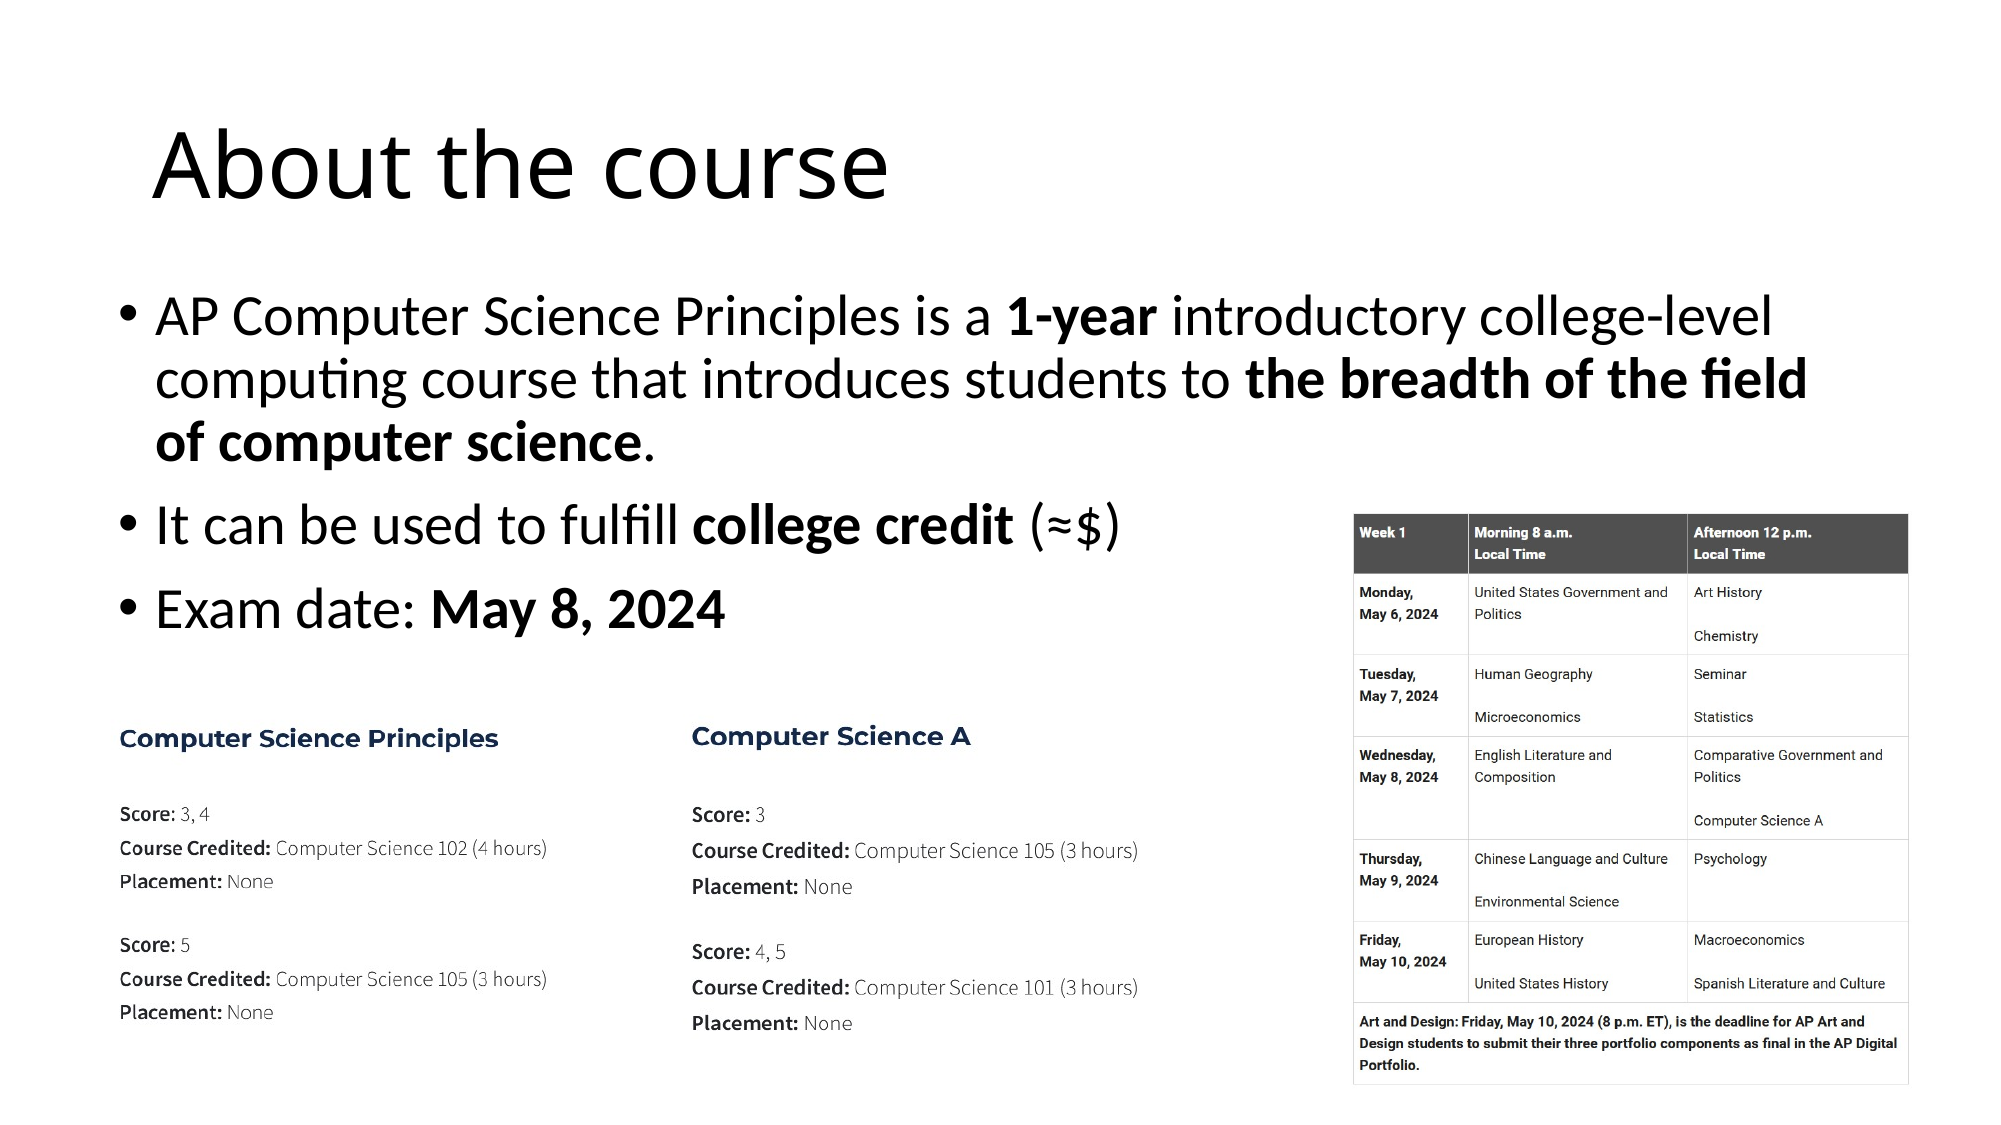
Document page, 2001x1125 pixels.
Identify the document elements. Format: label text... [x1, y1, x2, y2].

title About the course [137, 59, 1863, 278]
picture [96, 714, 1264, 1106]
list AP Computer Science Principles is a 1-year introductory college-level computing course that introduces students to the breadth of the field of computer science. It can be used to fulfill college credit (≈$) Exam date: May 8, 2024 [103, 277, 1829, 992]
picture [1339, 505, 1939, 1095]
